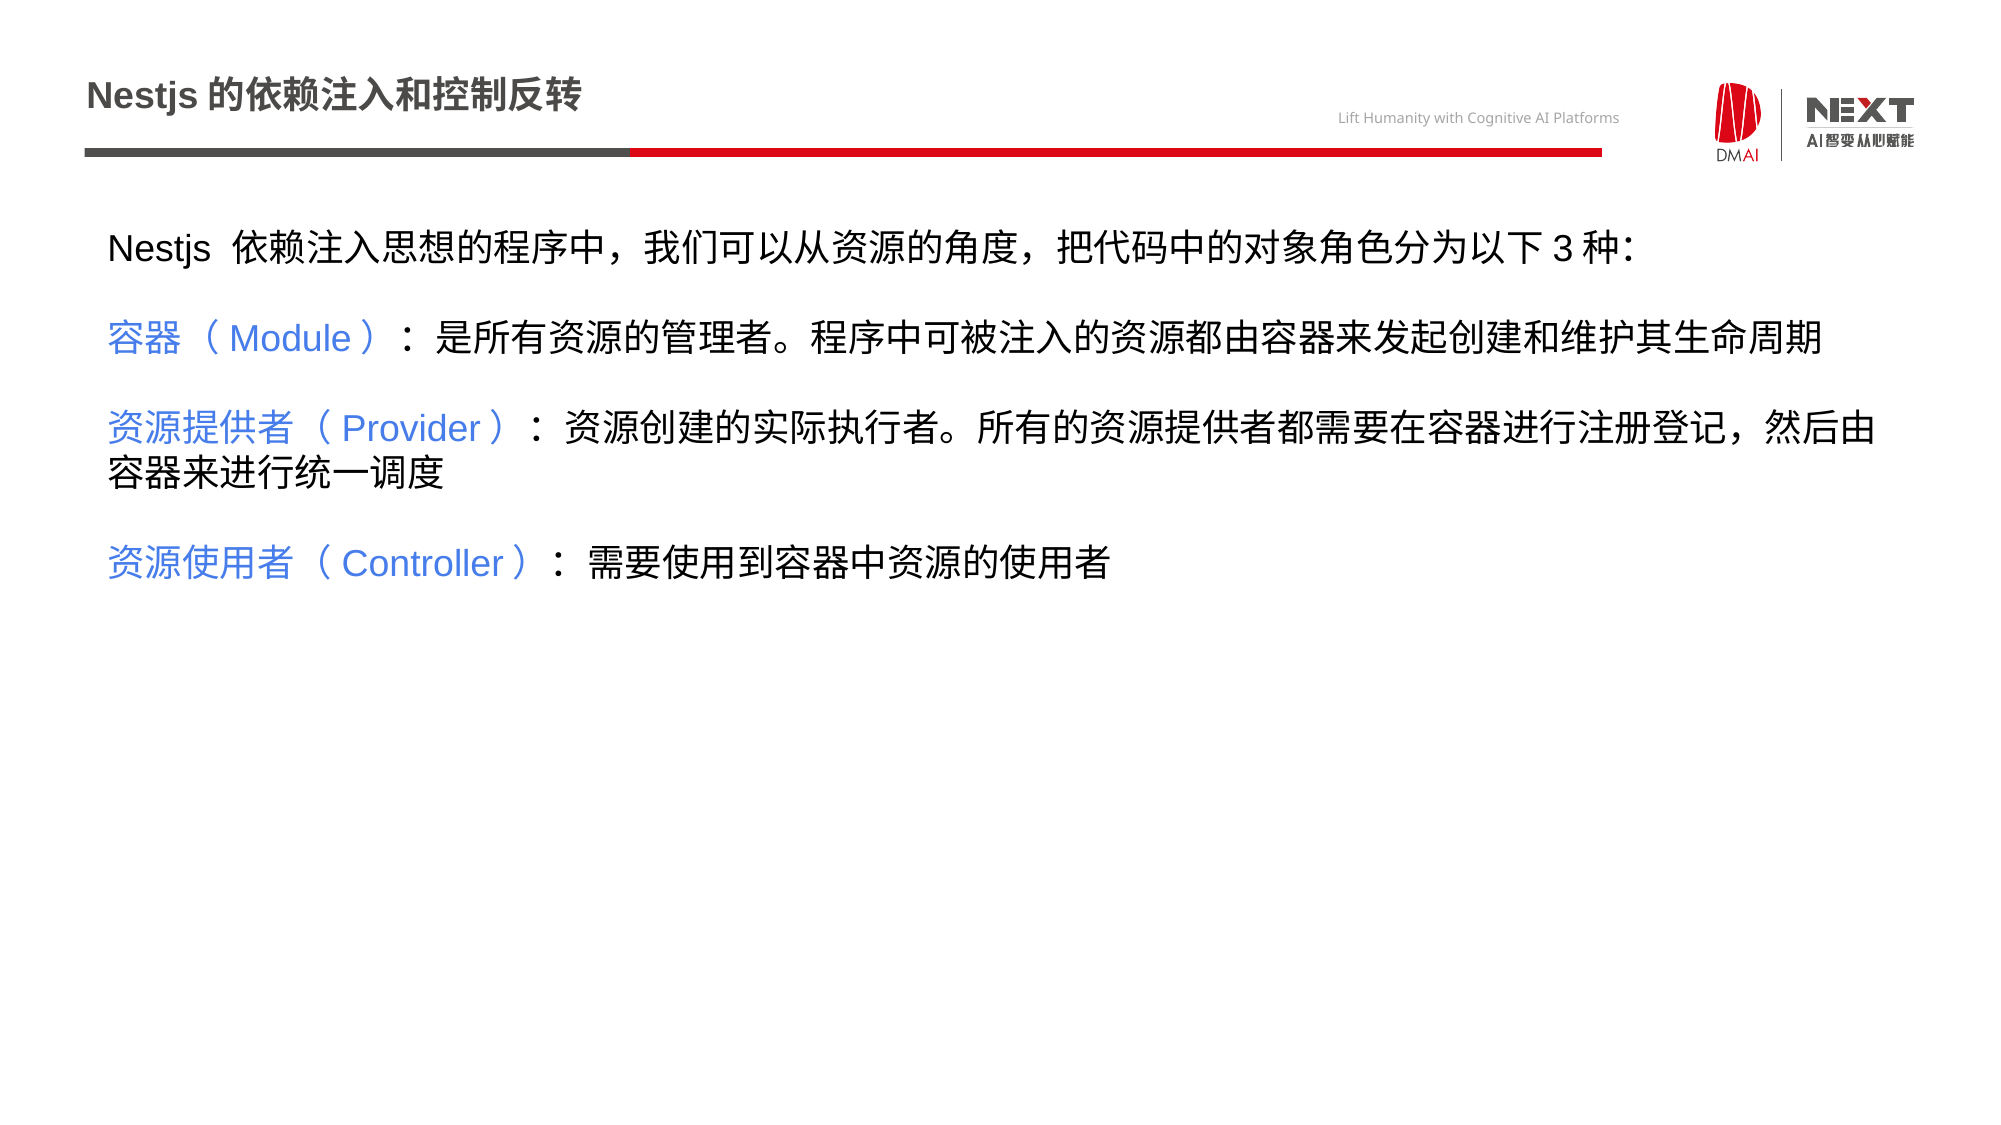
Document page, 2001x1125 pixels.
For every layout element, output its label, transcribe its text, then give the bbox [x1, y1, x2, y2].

title Nestjs的依赖注入和控制反转 [71, 64, 1350, 125]
picture [1715, 83, 1761, 162]
text_box Nestjs 依赖注入思想的程序中，我们可以从资源的角度，把代码中的对象角色分为以下3种： 容器（Module）：是所有资源的管理者。程序中可被注入的资源都由容器来发起创建和维护其生命周期 资源提供者（Provider）：资源创建的实际执行者。所有的资源提供者都需要在容器进行注册登记，然后由容器来进行统一调度 资源使用者（Controller）：需要使用到容器中资源的使用者 [92, 216, 1915, 637]
